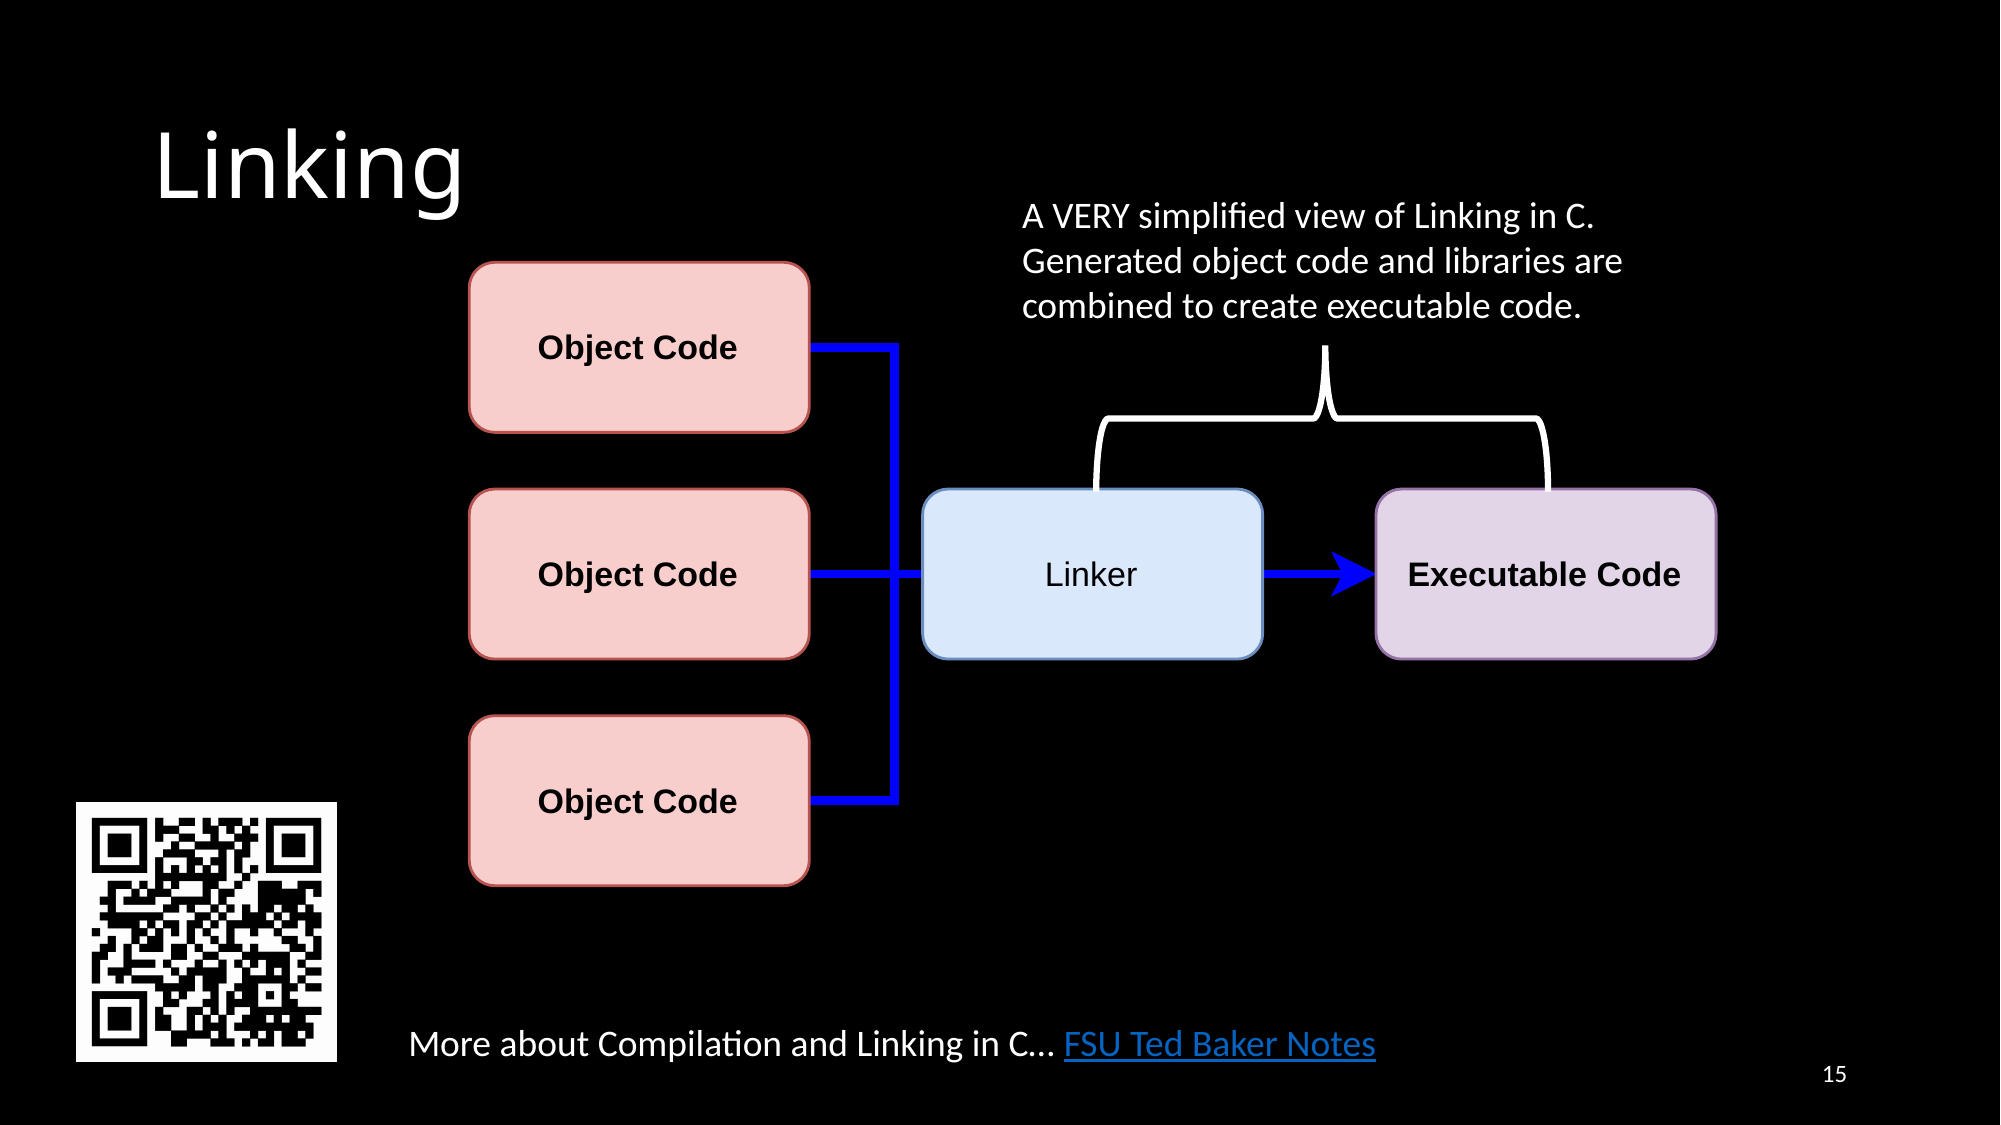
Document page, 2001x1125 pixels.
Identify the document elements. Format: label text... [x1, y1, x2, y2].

picture [76, 802, 337, 1062]
text_box More about Compilation and Linking in C… FSU Ted Baker Notes [393, 1011, 1526, 1072]
slide_number 15 [1412, 1042, 1863, 1103]
title Linking [137, 59, 1863, 278]
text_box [469, 262, 1717, 886]
text_box A VERY simplified view of Linking in C. Generated object code and libraries are combined to create executable code. [1007, 183, 1737, 334]
